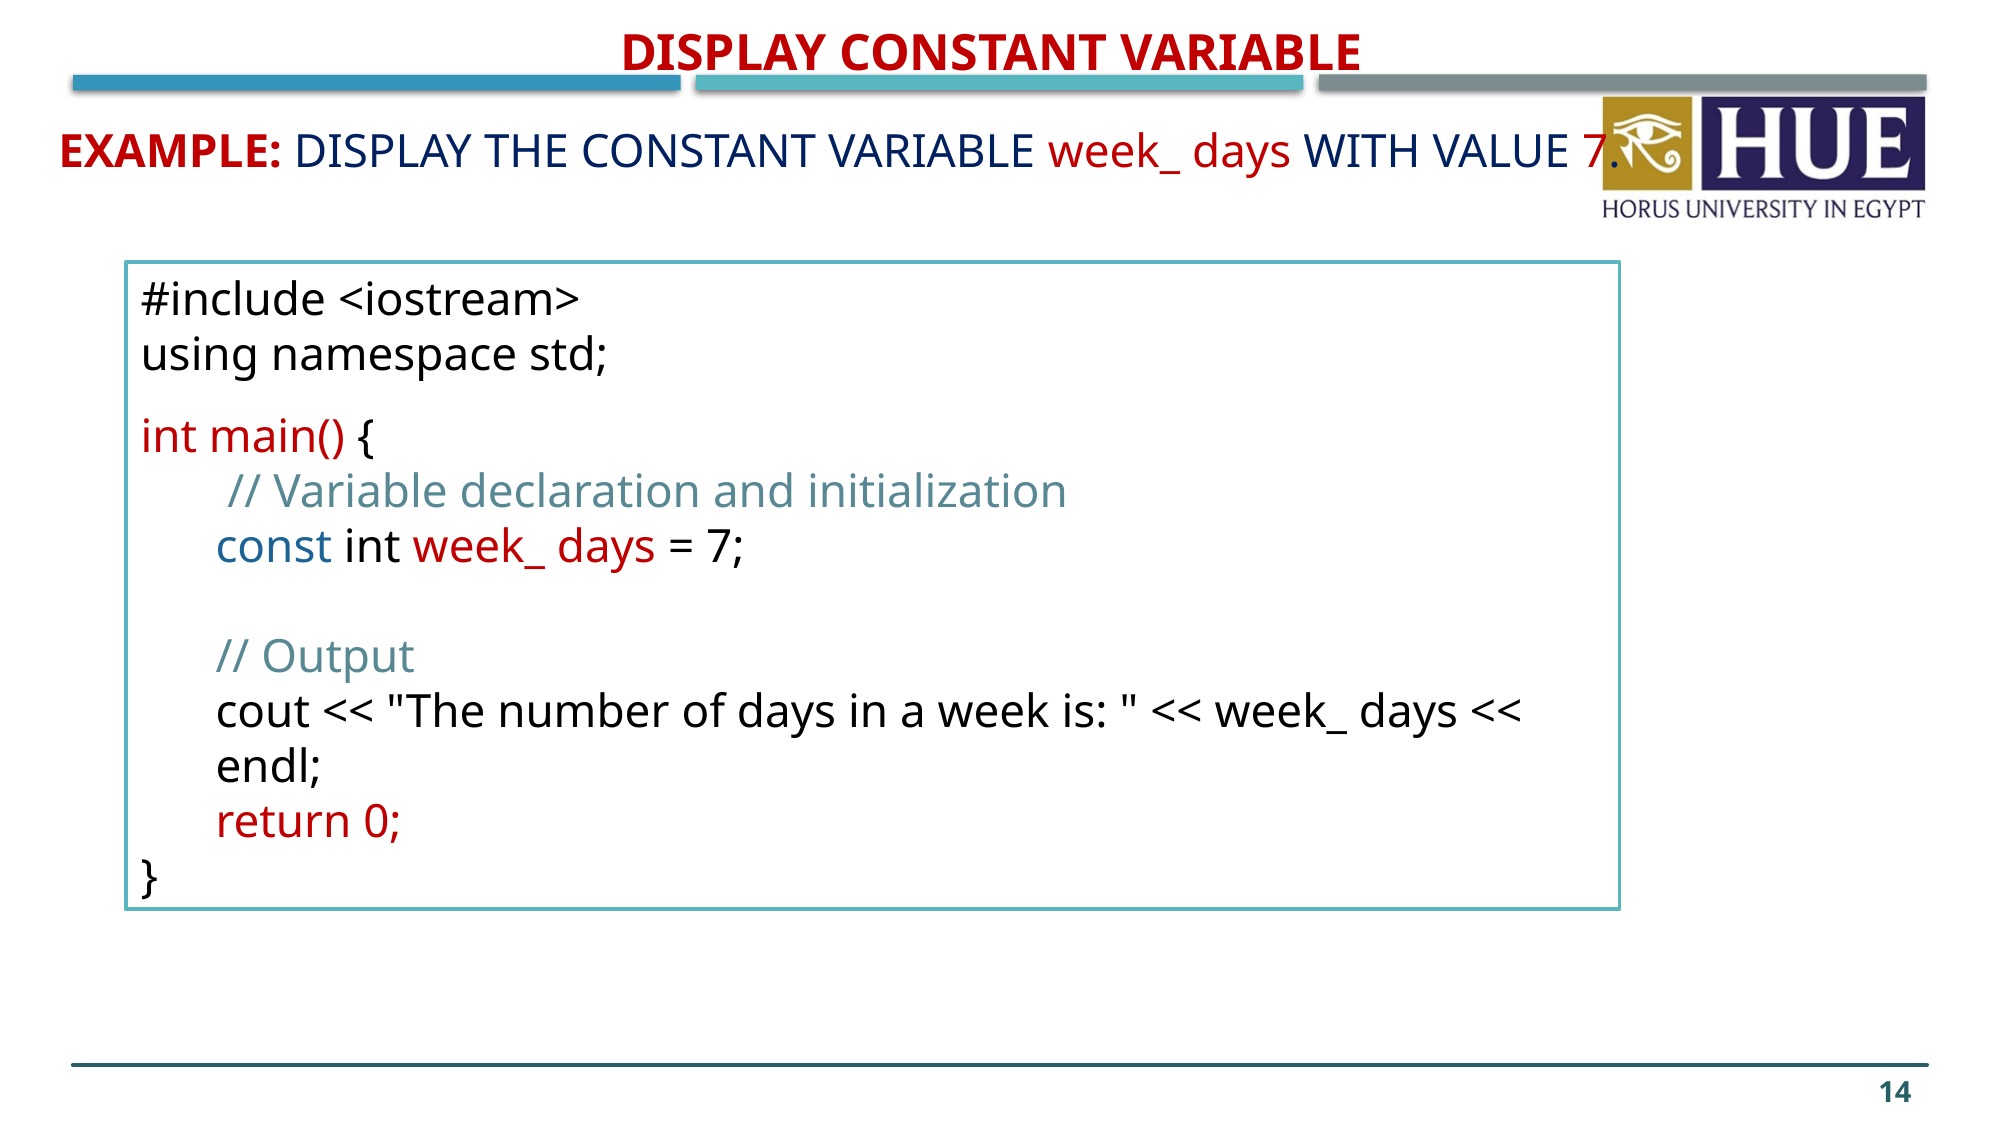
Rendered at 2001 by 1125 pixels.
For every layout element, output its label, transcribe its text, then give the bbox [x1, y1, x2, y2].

text_box #include <iostream> using namespace std; int main() { // Variable declaration and initialization const int week_ days = 7; // Output cout << "The number of days in a week is: " << week_ days << endl; return 0; } [124, 260, 1621, 911]
slide_number 14 [1857, 1062, 1927, 1123]
picture [1602, 96, 1927, 221]
text_box Display constant variable [604, 0, 1643, 96]
text_box Example: display the constant variable week_ days with value 7. [43, 116, 1657, 193]
